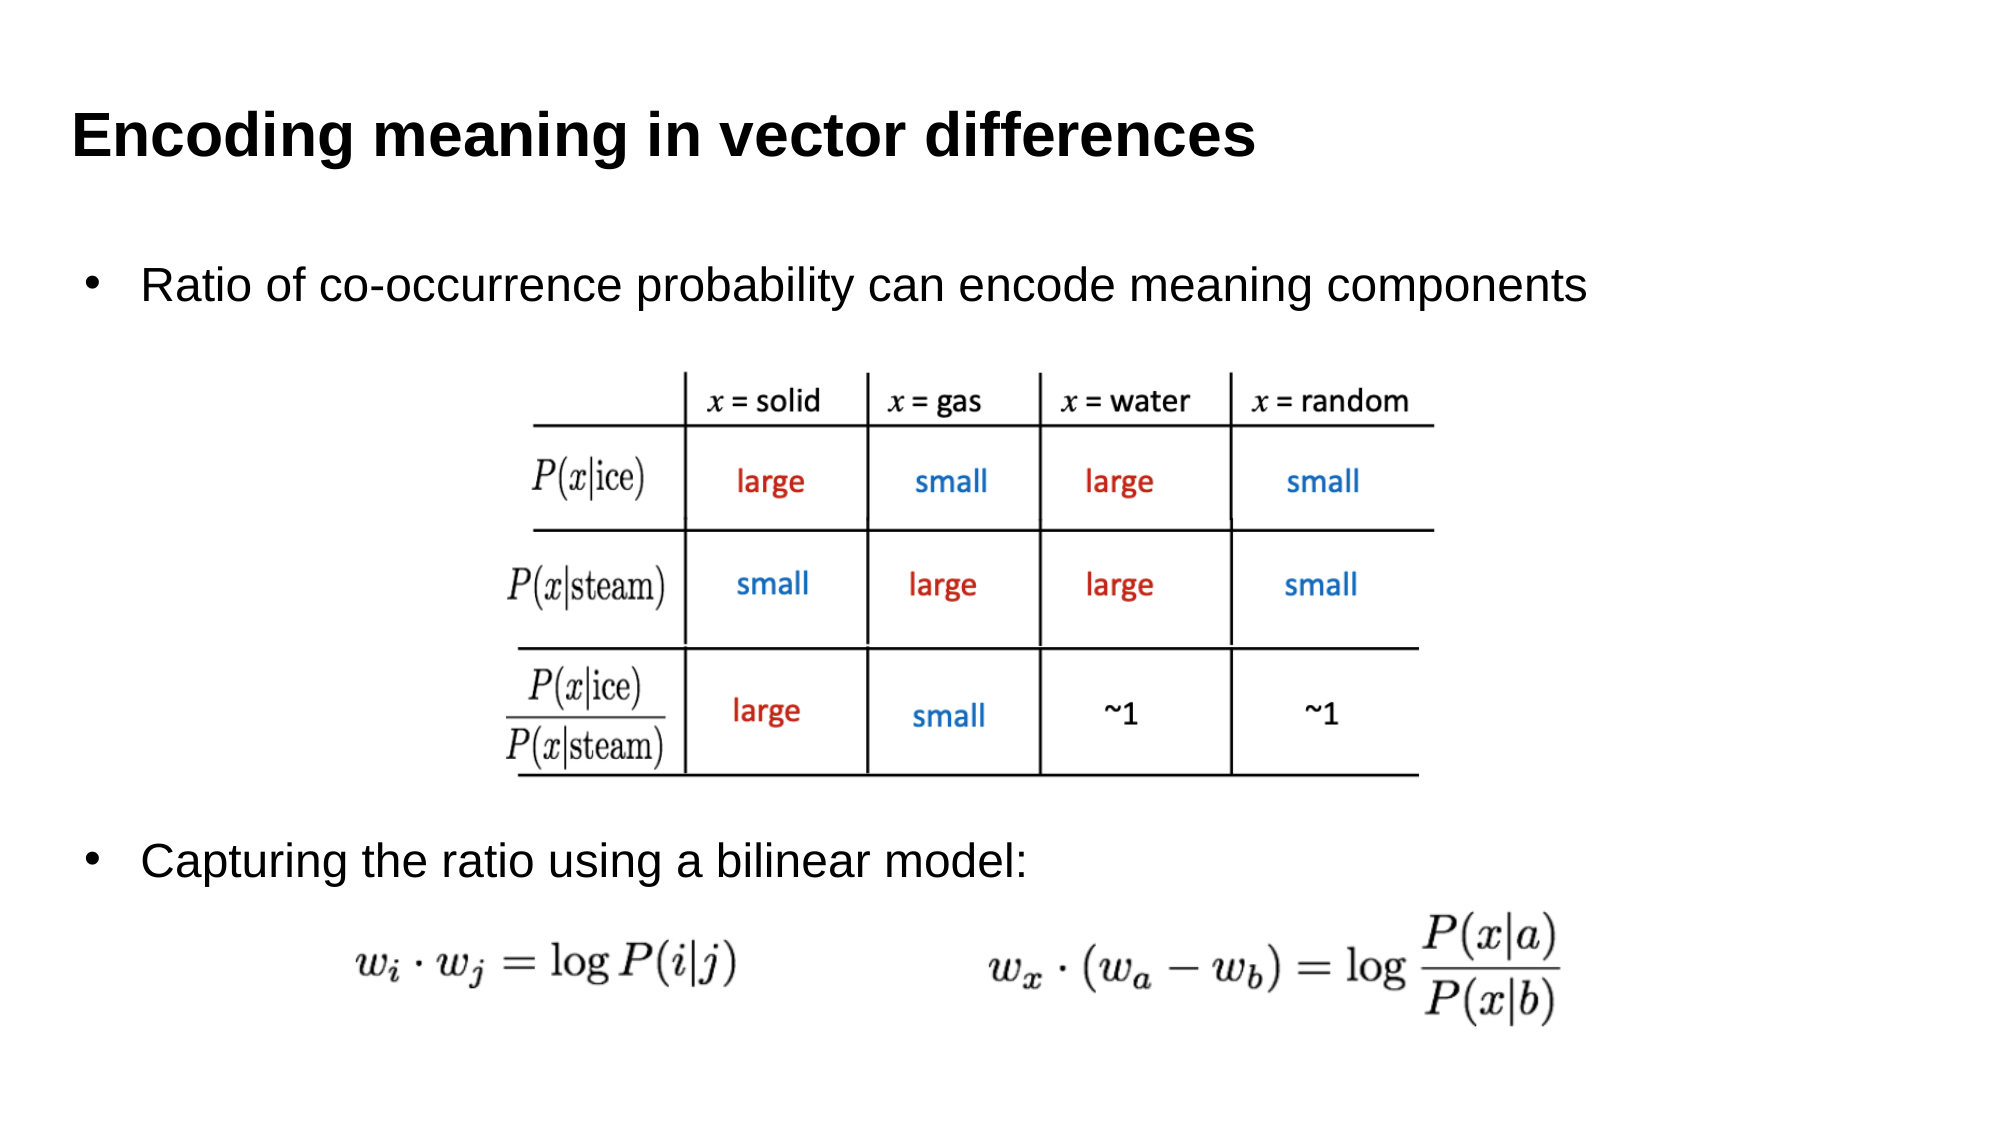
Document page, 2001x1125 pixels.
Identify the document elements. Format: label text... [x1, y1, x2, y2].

picture [336, 917, 771, 1020]
list Ratio of co-occurrence probability can encode meaning components Capturing the ratio using a bilinear model: [76, 245, 1924, 1106]
title Encoding meaning in vector differences [62, 86, 1795, 196]
picture [506, 362, 1448, 817]
picture [978, 904, 1621, 1064]
